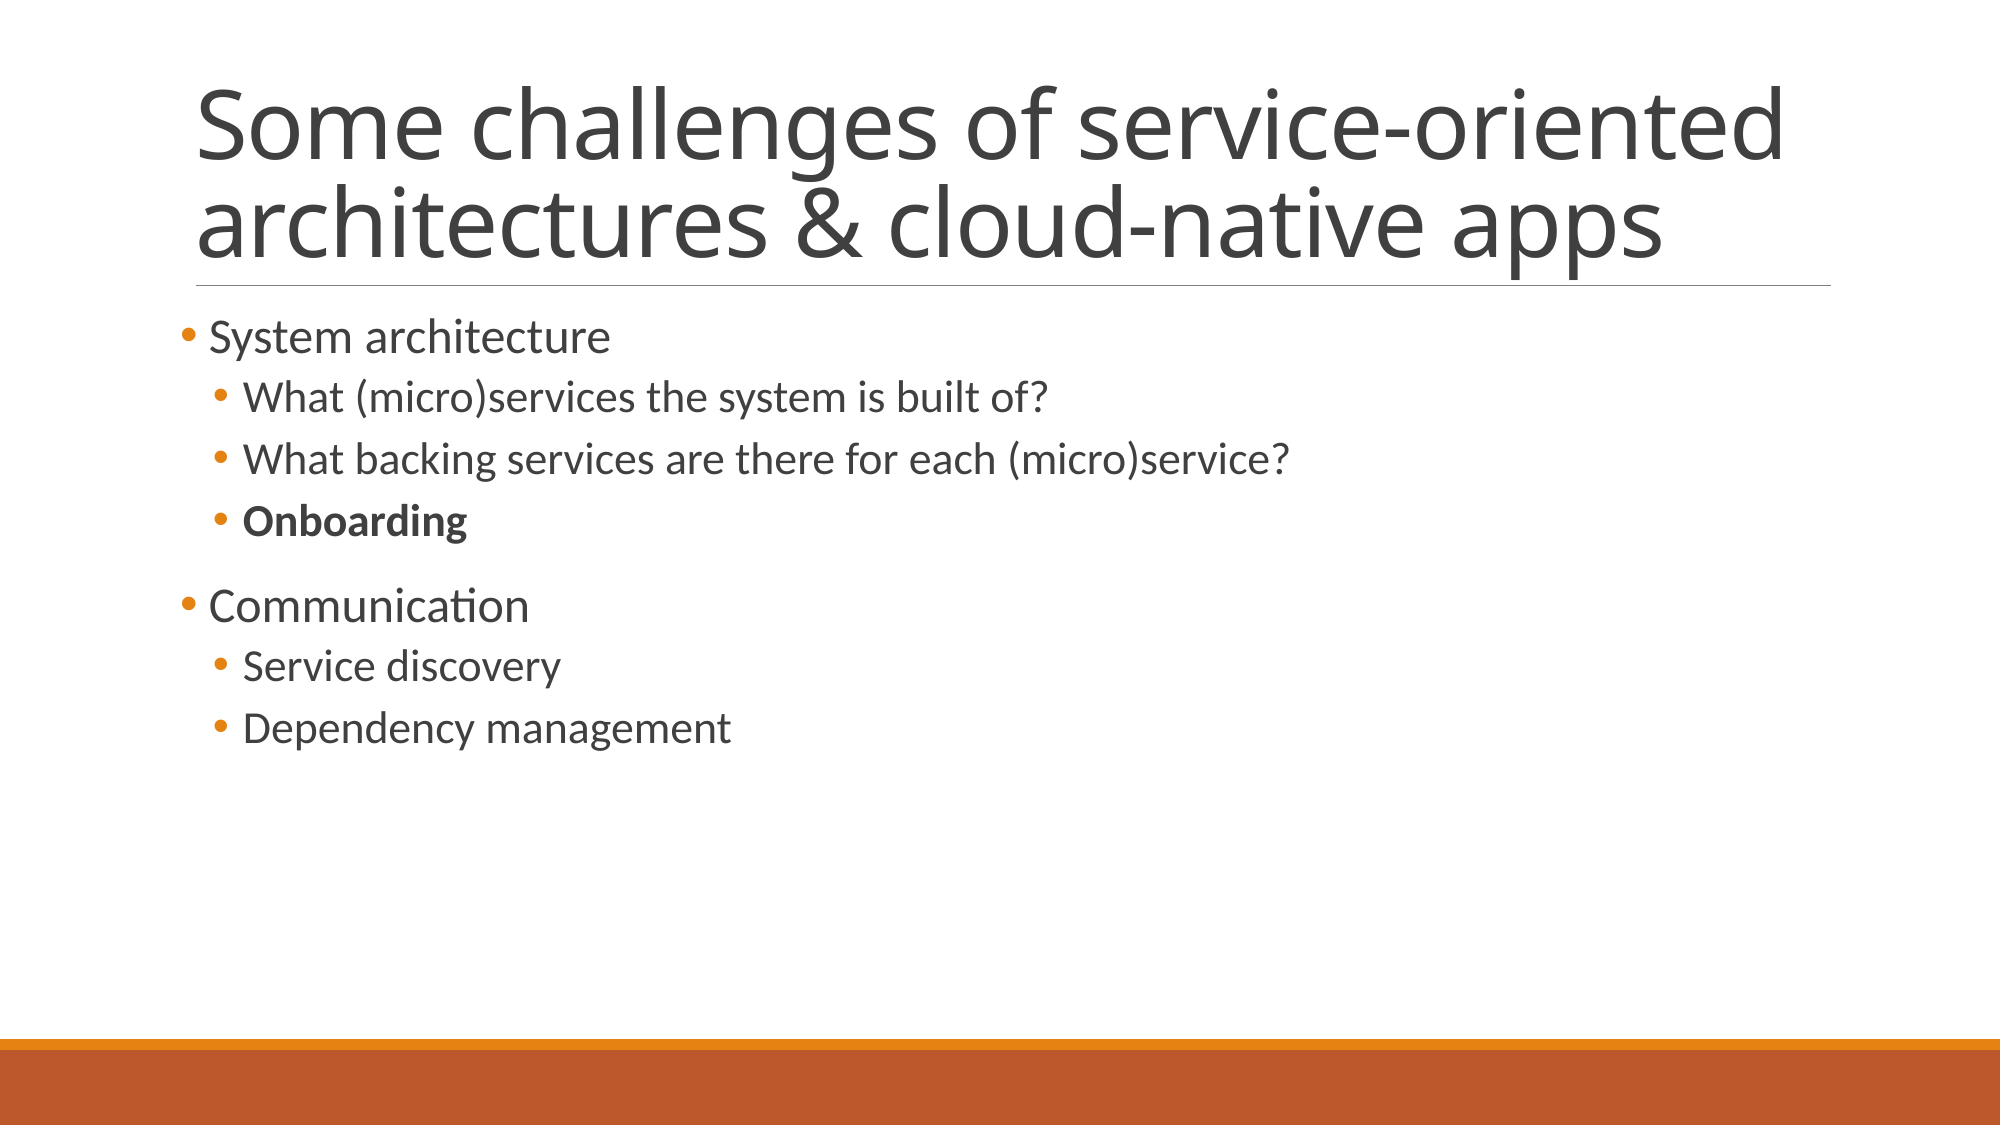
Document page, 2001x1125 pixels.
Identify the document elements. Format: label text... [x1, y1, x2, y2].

list System architecture What (micro)services the system is built of? What backing services are there for each (micro)service? Onboarding Communication Service discovery Dependency management [180, 302, 1830, 963]
title Some challenges of service-oriented architectures & cloud-native apps [180, 47, 1830, 285]
